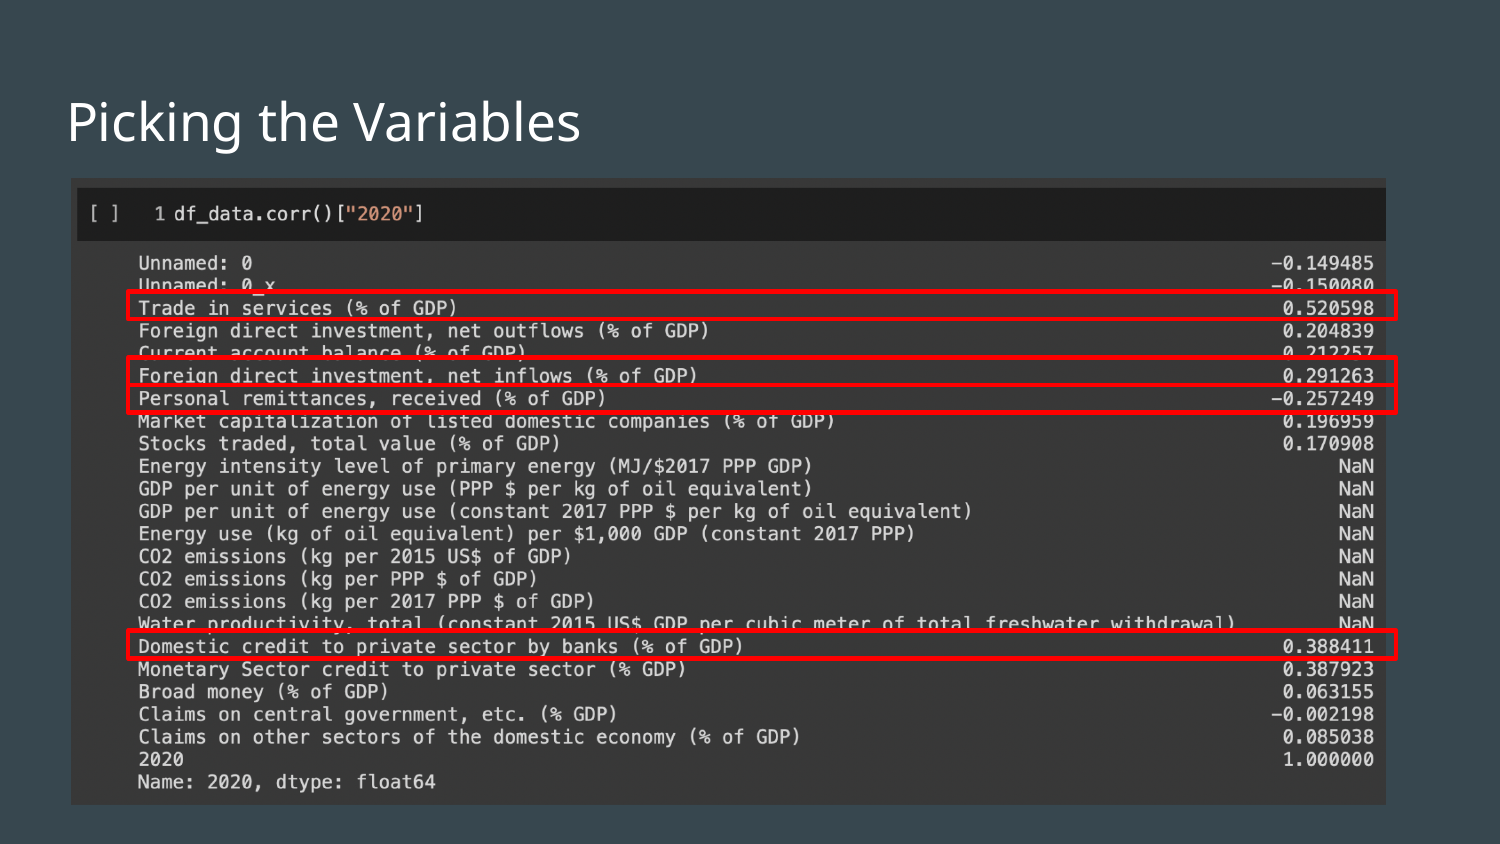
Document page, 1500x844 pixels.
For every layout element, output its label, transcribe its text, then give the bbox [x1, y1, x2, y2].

text_box [1390, 357, 1397, 385]
text_box [1390, 385, 1397, 413]
title Picking the Variables [51, 72, 1449, 167]
text_box [1390, 630, 1397, 659]
text_box [1390, 291, 1397, 319]
picture [71, 177, 1386, 806]
